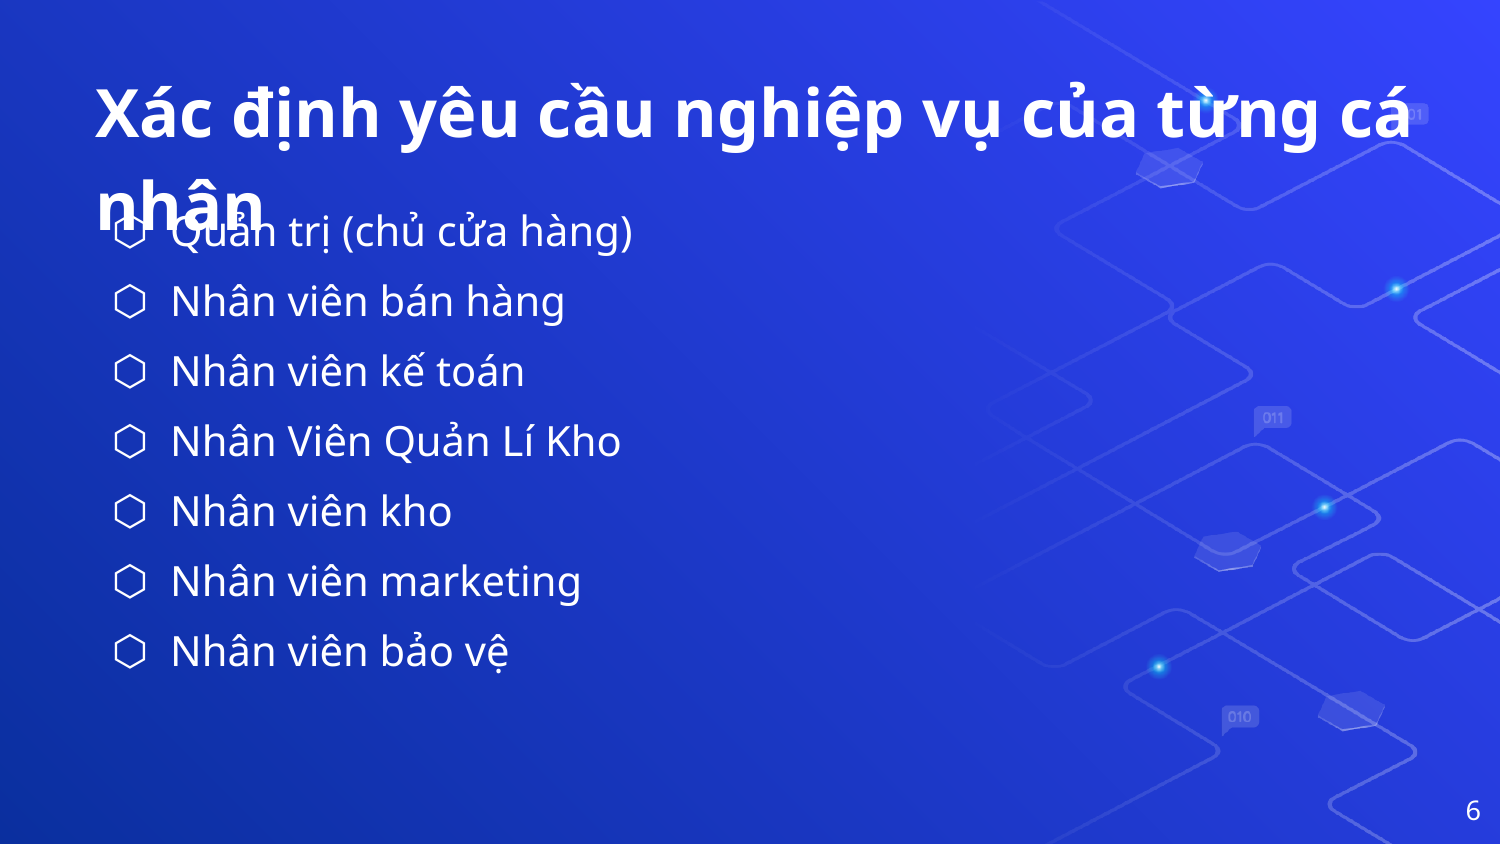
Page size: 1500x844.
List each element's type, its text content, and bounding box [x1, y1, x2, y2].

slide_number 6 [1391, 779, 1482, 844]
text_box Xác định yêu cầu nghiệp vụ của từng cá nhân [95, 59, 1482, 188]
picture [0, 0, 1500, 844]
list Quản trị (chủ cửa hàng) Nhân viên bán hàng Nhân viên kế toán Nhân Viên Quản Lí Kho Nhân viên kho Nhân viên marketing Nhân viên bảo vệ [95, 196, 875, 715]
